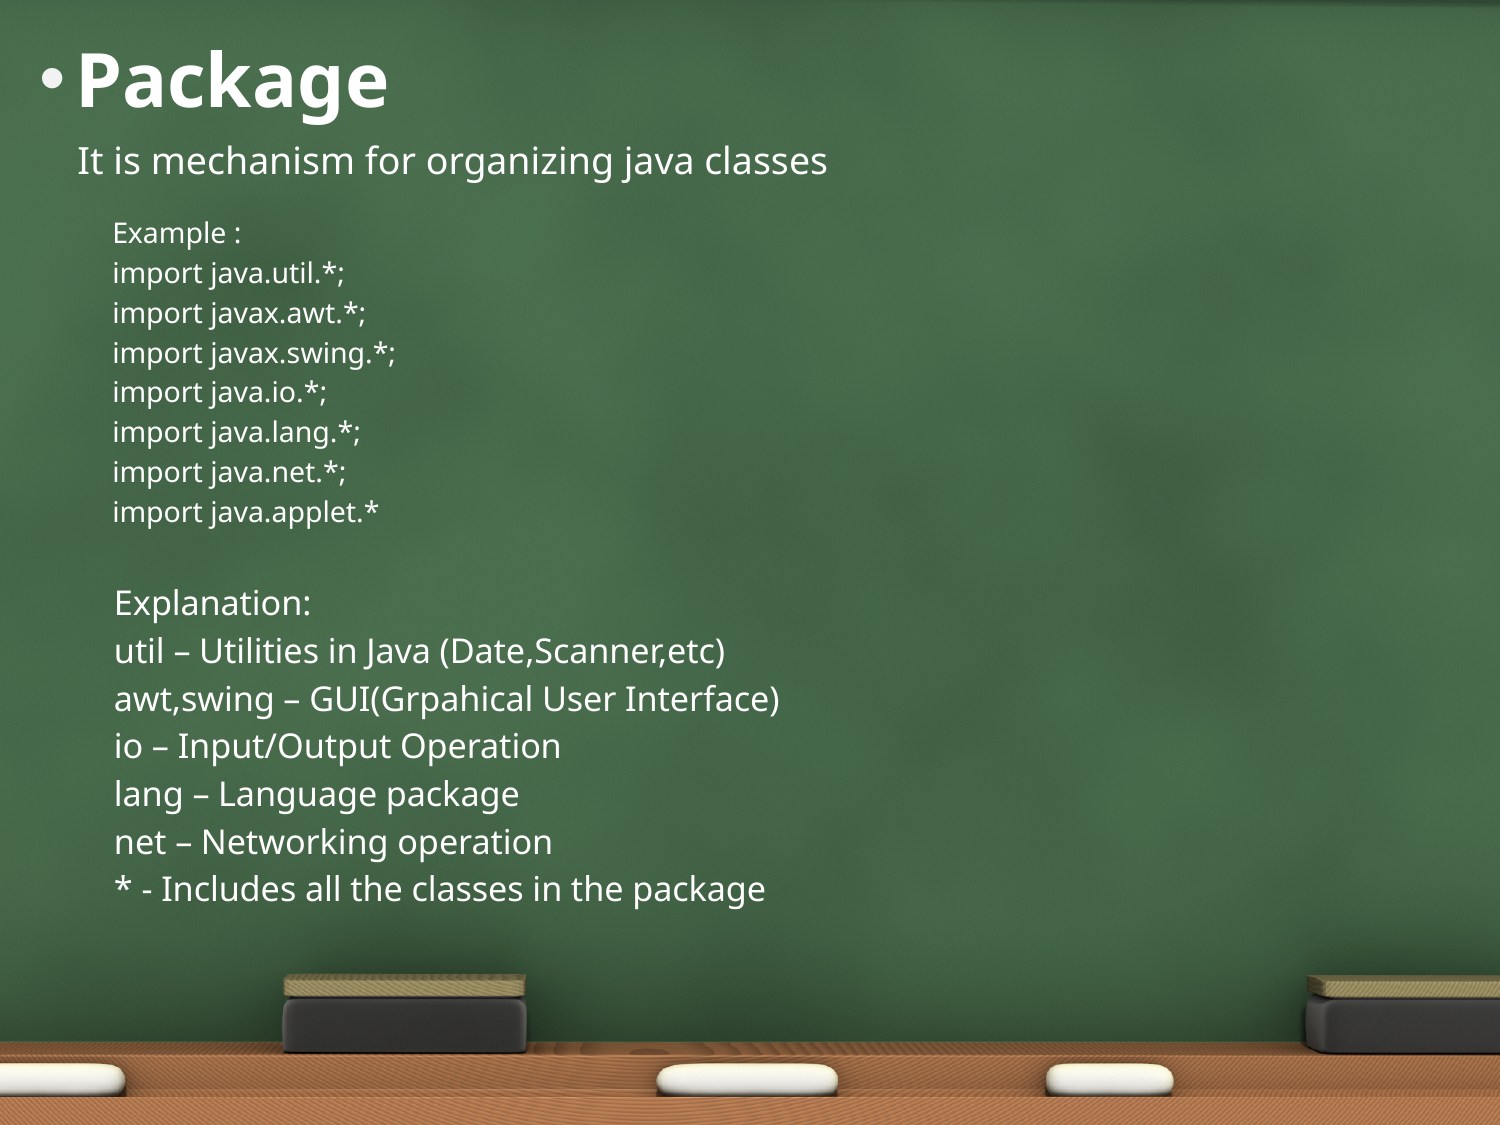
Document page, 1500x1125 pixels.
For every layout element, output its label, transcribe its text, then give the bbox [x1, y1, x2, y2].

picture [0, 0, 1500, 1125]
list Explanation: util – Utilities in Java (Date,Scanner,etc) awt,swing – GUI(Grpahical User Interface) io – Input/Output Operation lang – Language package net – Networking operation * - Includes all the classes in the package [89, 574, 1283, 917]
list Example : import java.util.*; import javax.awt.*; import javax.swing.*; import java.io.*; import java.lang.*; import java.net.*; import java.applet.* [88, 207, 1069, 539]
title Package [24, 24, 1375, 130]
list It is mechanism for organizing java classes [53, 129, 1379, 208]
